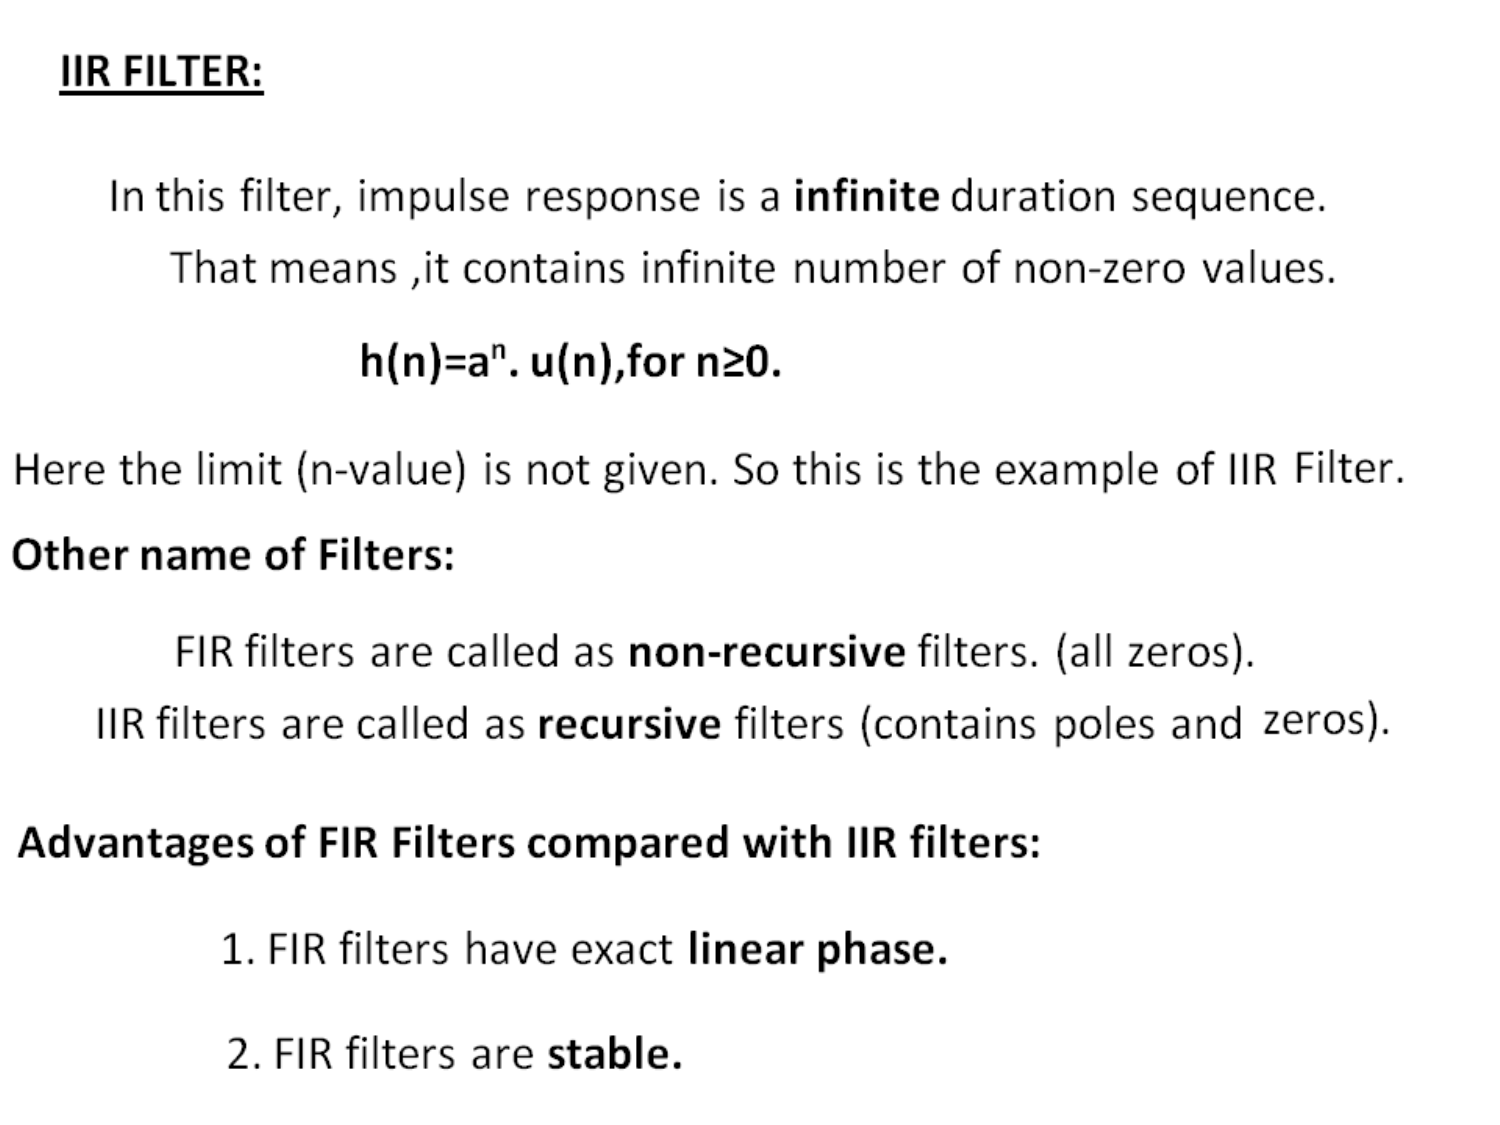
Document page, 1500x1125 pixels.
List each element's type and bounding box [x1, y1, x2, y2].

picture [212, 1012, 693, 1088]
picture [99, 162, 1330, 224]
picture [0, 524, 472, 594]
picture [212, 912, 960, 988]
picture [0, 812, 1069, 873]
picture [349, 324, 801, 396]
picture [87, 624, 1401, 762]
text_box [0, 437, 1429, 507]
picture [162, 237, 1349, 299]
picture [49, 37, 280, 107]
